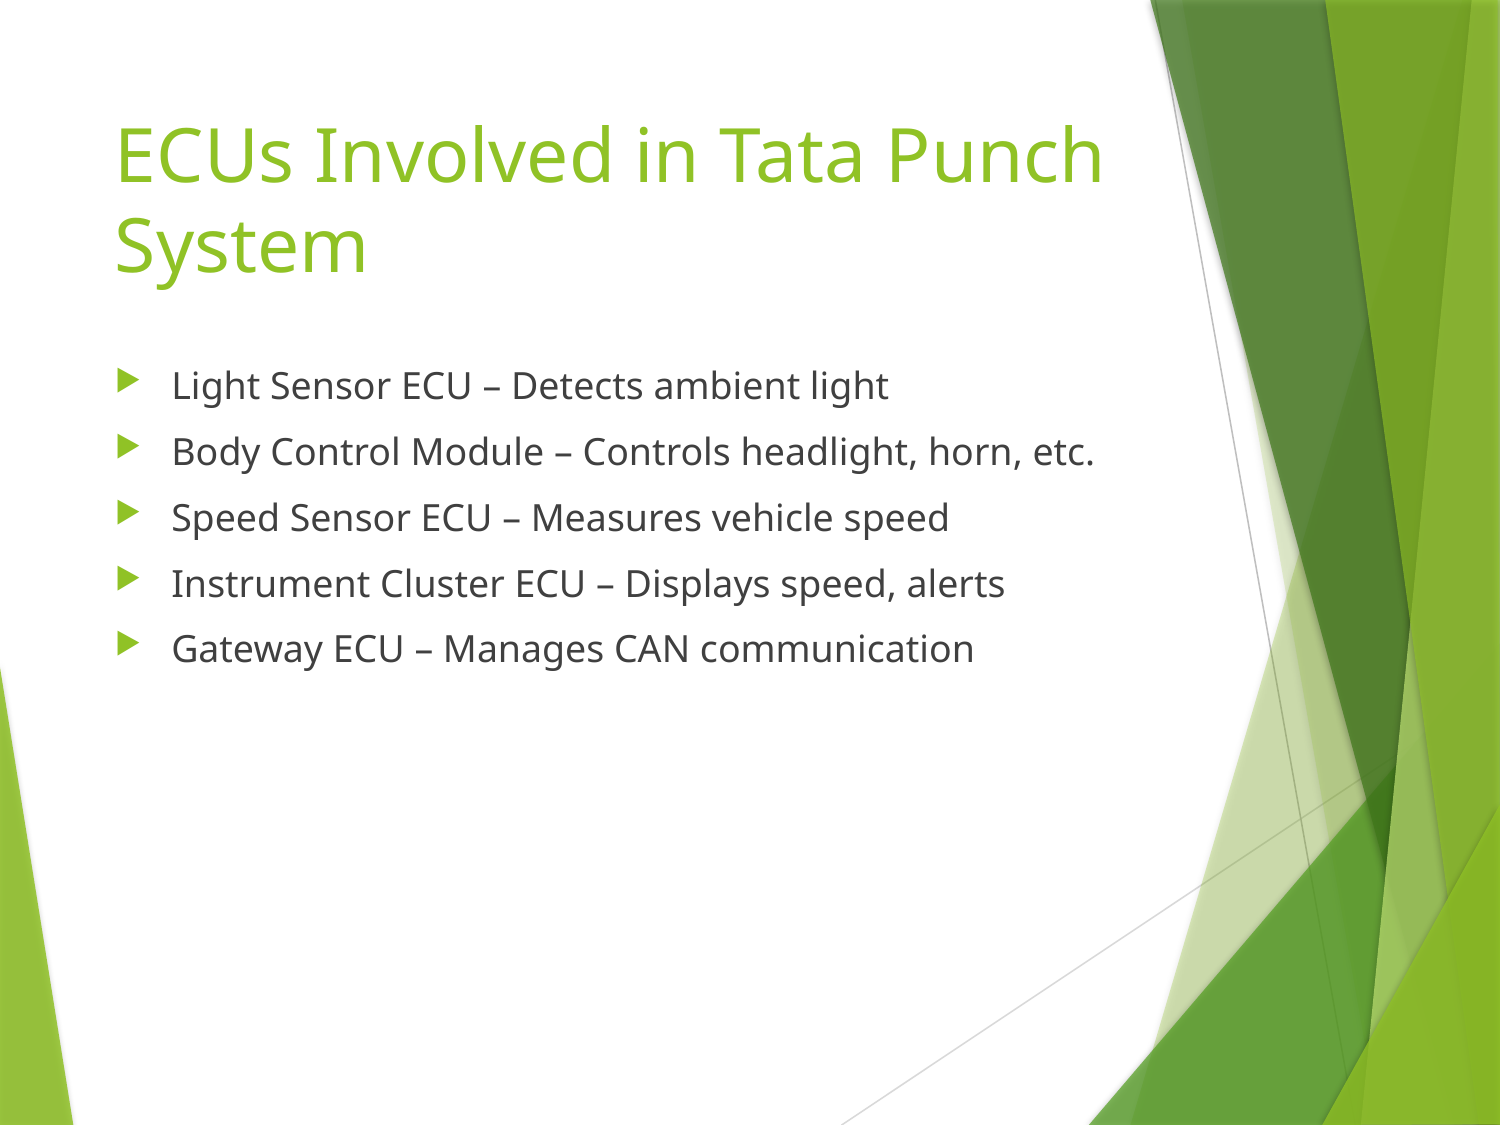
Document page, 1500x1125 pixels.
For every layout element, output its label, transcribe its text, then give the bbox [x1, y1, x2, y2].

list Light Sensor ECU – Detects ambient light Body Control Module – Controls headlight, horn, etc. Speed Sensor ECU – Measures vehicle speed Instrument Cluster ECU – Displays speed, alerts Gateway ECU – Manages CAN communication [99, 354, 1142, 992]
title ECUs Involved in Tata Punch System [99, 99, 1142, 317]
